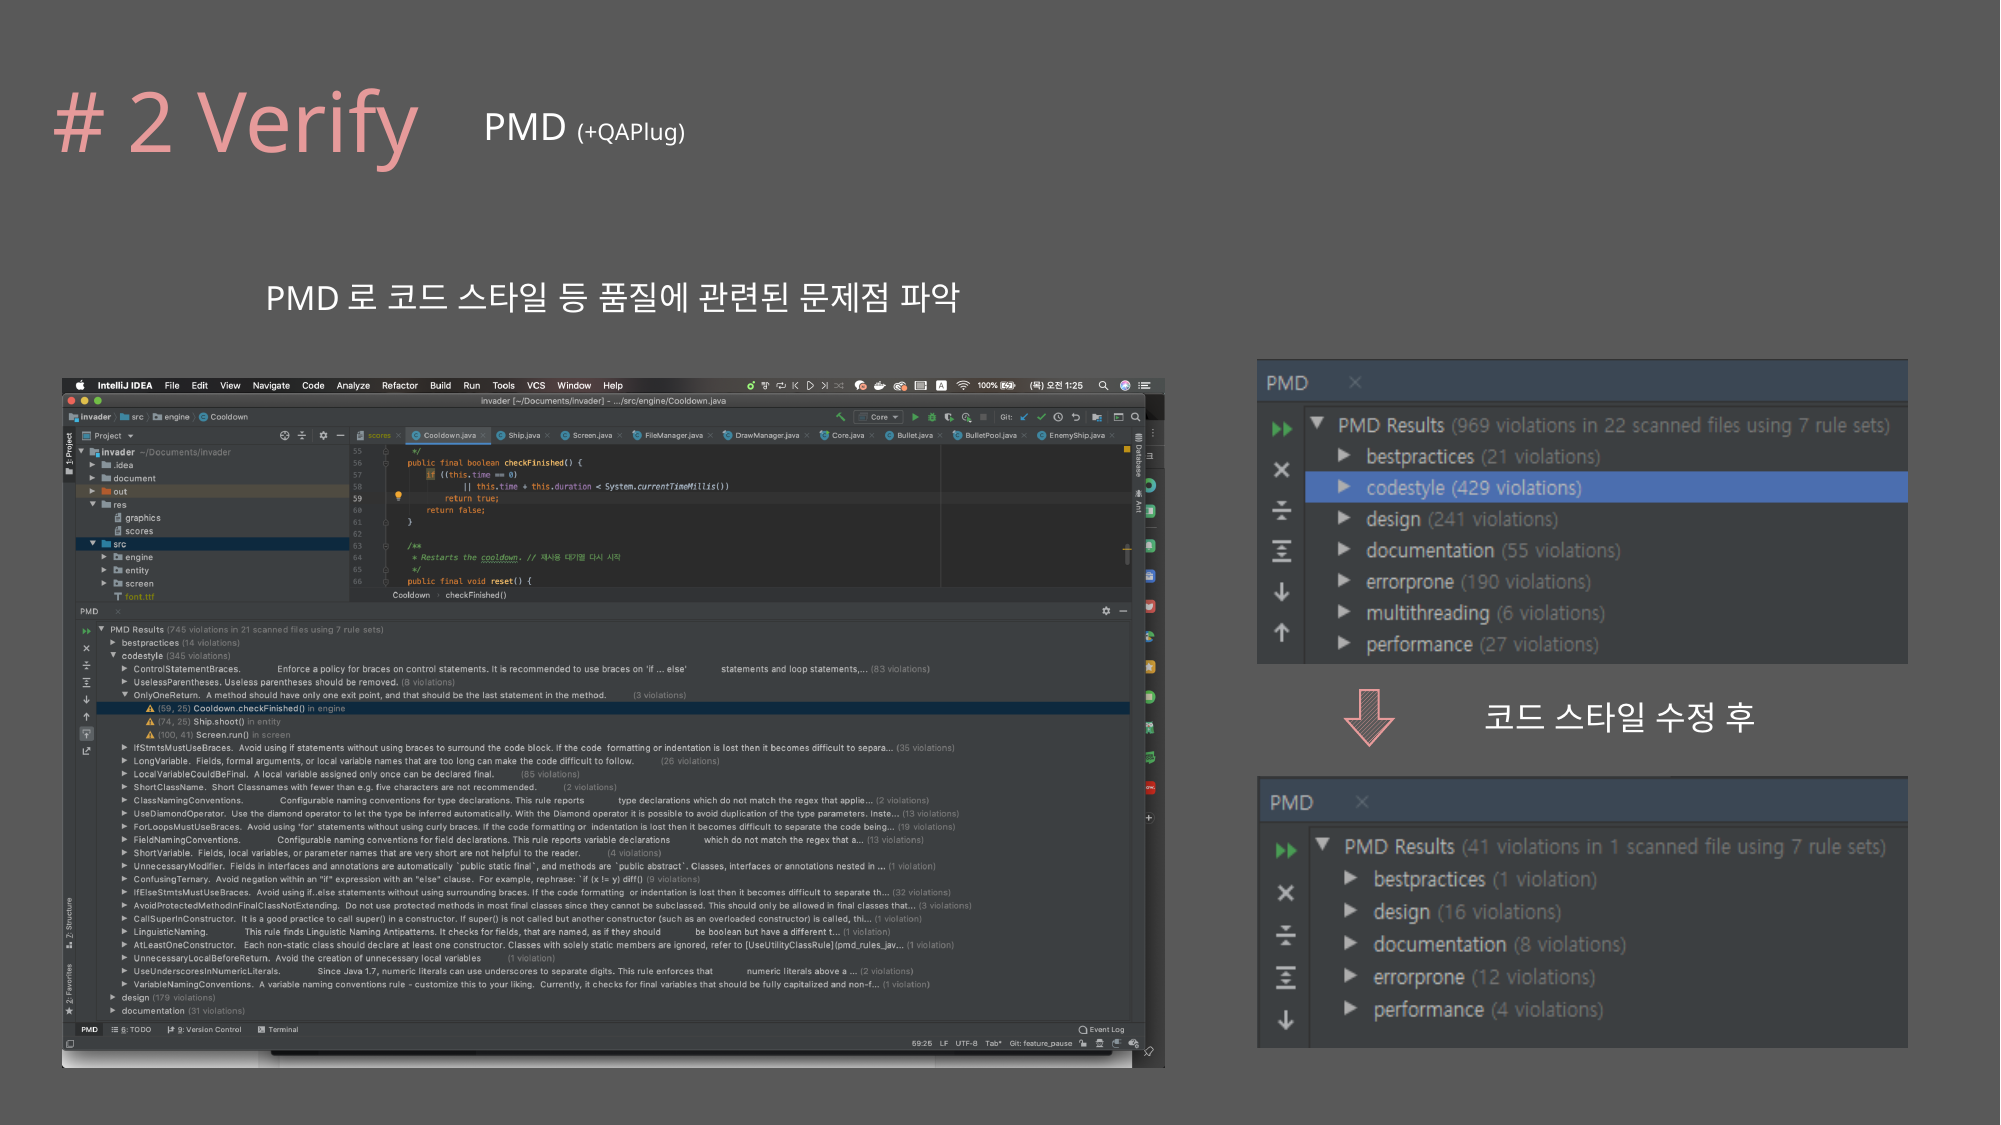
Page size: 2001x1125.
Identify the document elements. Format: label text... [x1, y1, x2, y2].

text_box # 2 Verify [37, 62, 435, 177]
picture [62, 378, 1165, 1068]
text_box PMD (+QAPlug) [468, 95, 709, 156]
text_box 코드 스타일 수정 후 [1427, 690, 1815, 745]
picture [1257, 776, 1908, 1048]
picture [1257, 359, 1908, 664]
text_box PMD로 코드 스타일 등 품질에 관련된 문제점 파악 [179, 269, 1048, 325]
text_box [1343, 689, 1396, 748]
